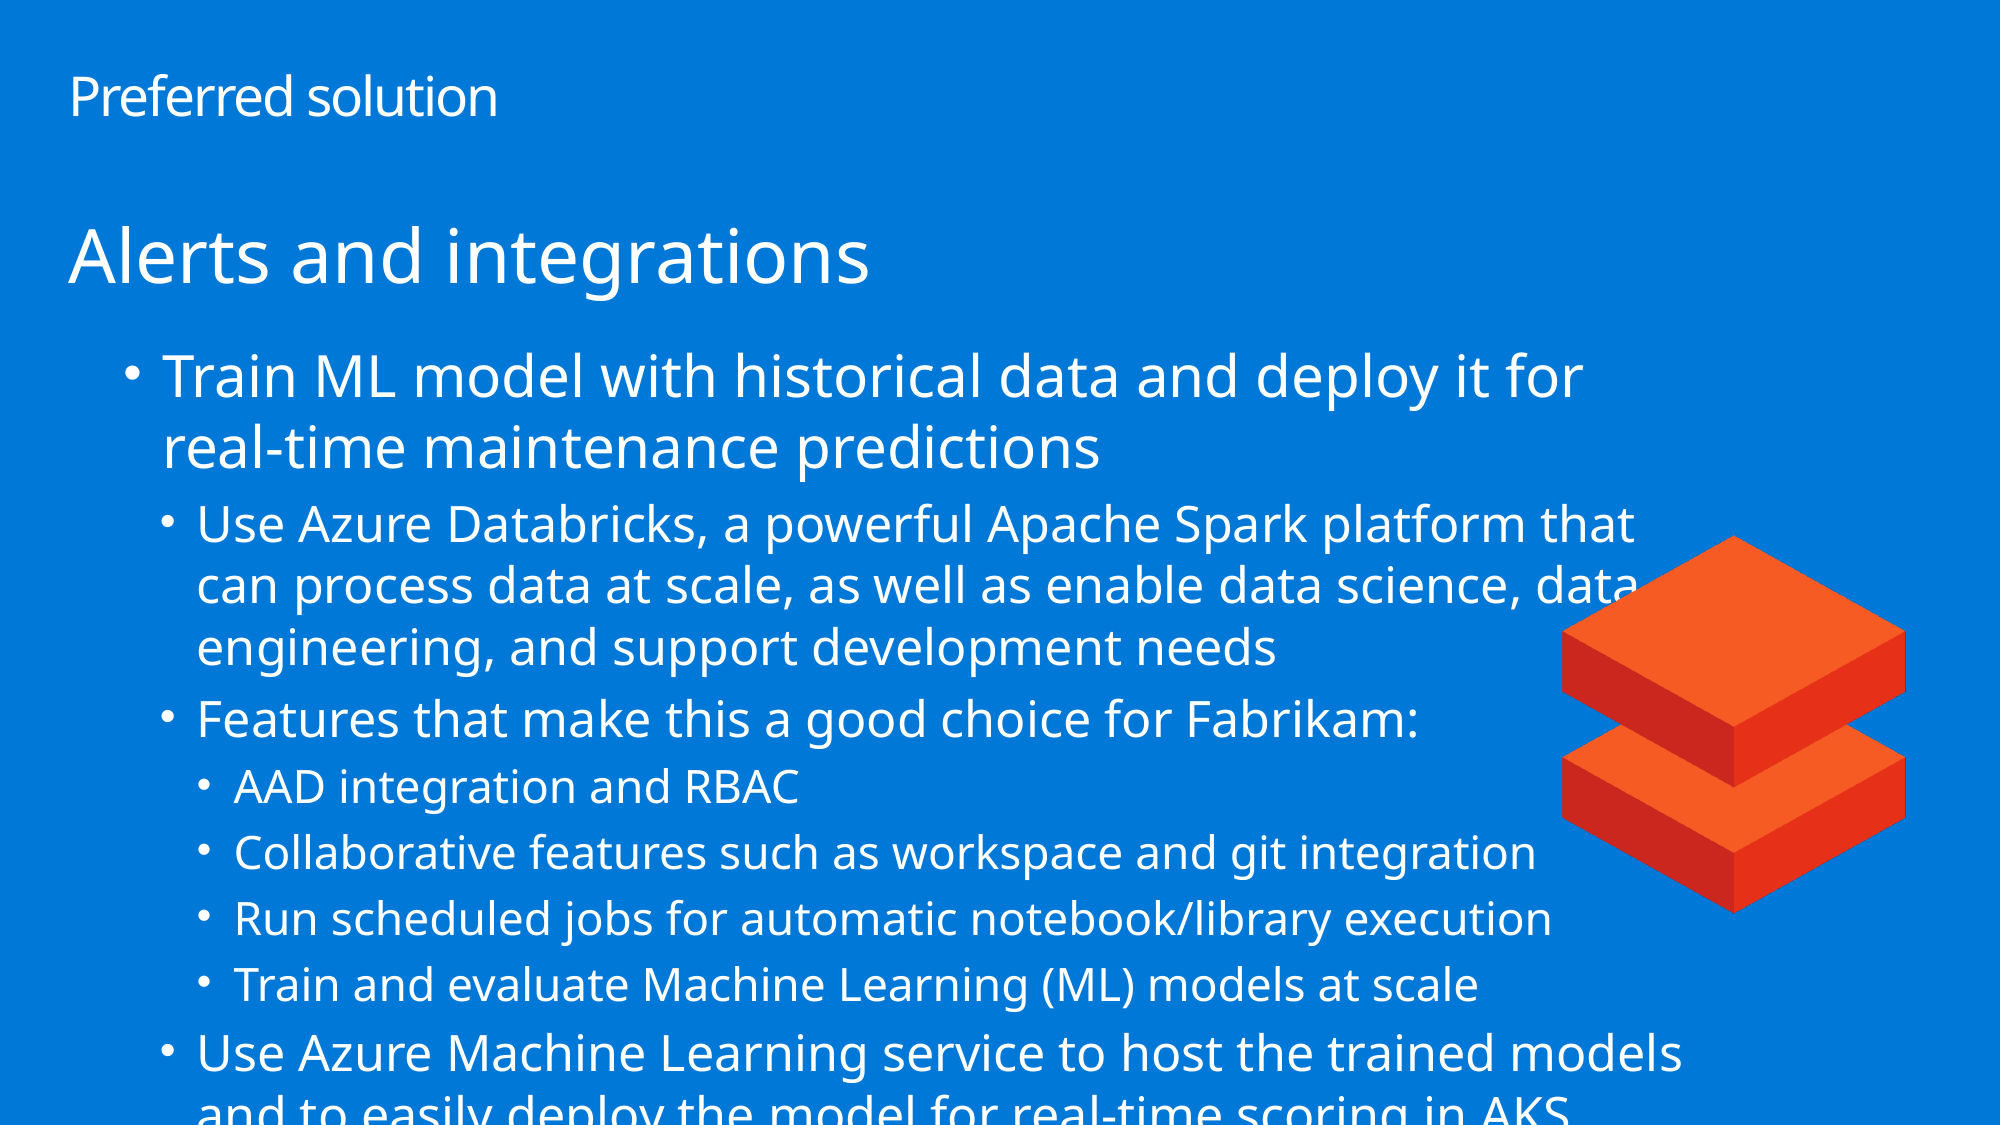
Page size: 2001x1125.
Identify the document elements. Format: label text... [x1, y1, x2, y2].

list Alerts and integrations Train ML model with historical data and deploy it for real-time maintenance predictions Use Azure Databricks, a powerful Apache Spark platform that can process data at scale, as well as enable data science, data engineering, and support development needs Features that make this a good choice for Fabrikam: AAD integration and RBAC Collaborative features such as workspace and git integration Run scheduled jobs for automatic notebook/library execution Train and evaluate Machine Learning (ML) models at scale Use Azure Machine Learning service to host the trained models and to easily deploy the model for real-time scoring in AKS [44, 195, 1719, 1125]
title Preferred solution [44, 47, 1957, 196]
picture [1559, 531, 1908, 917]
